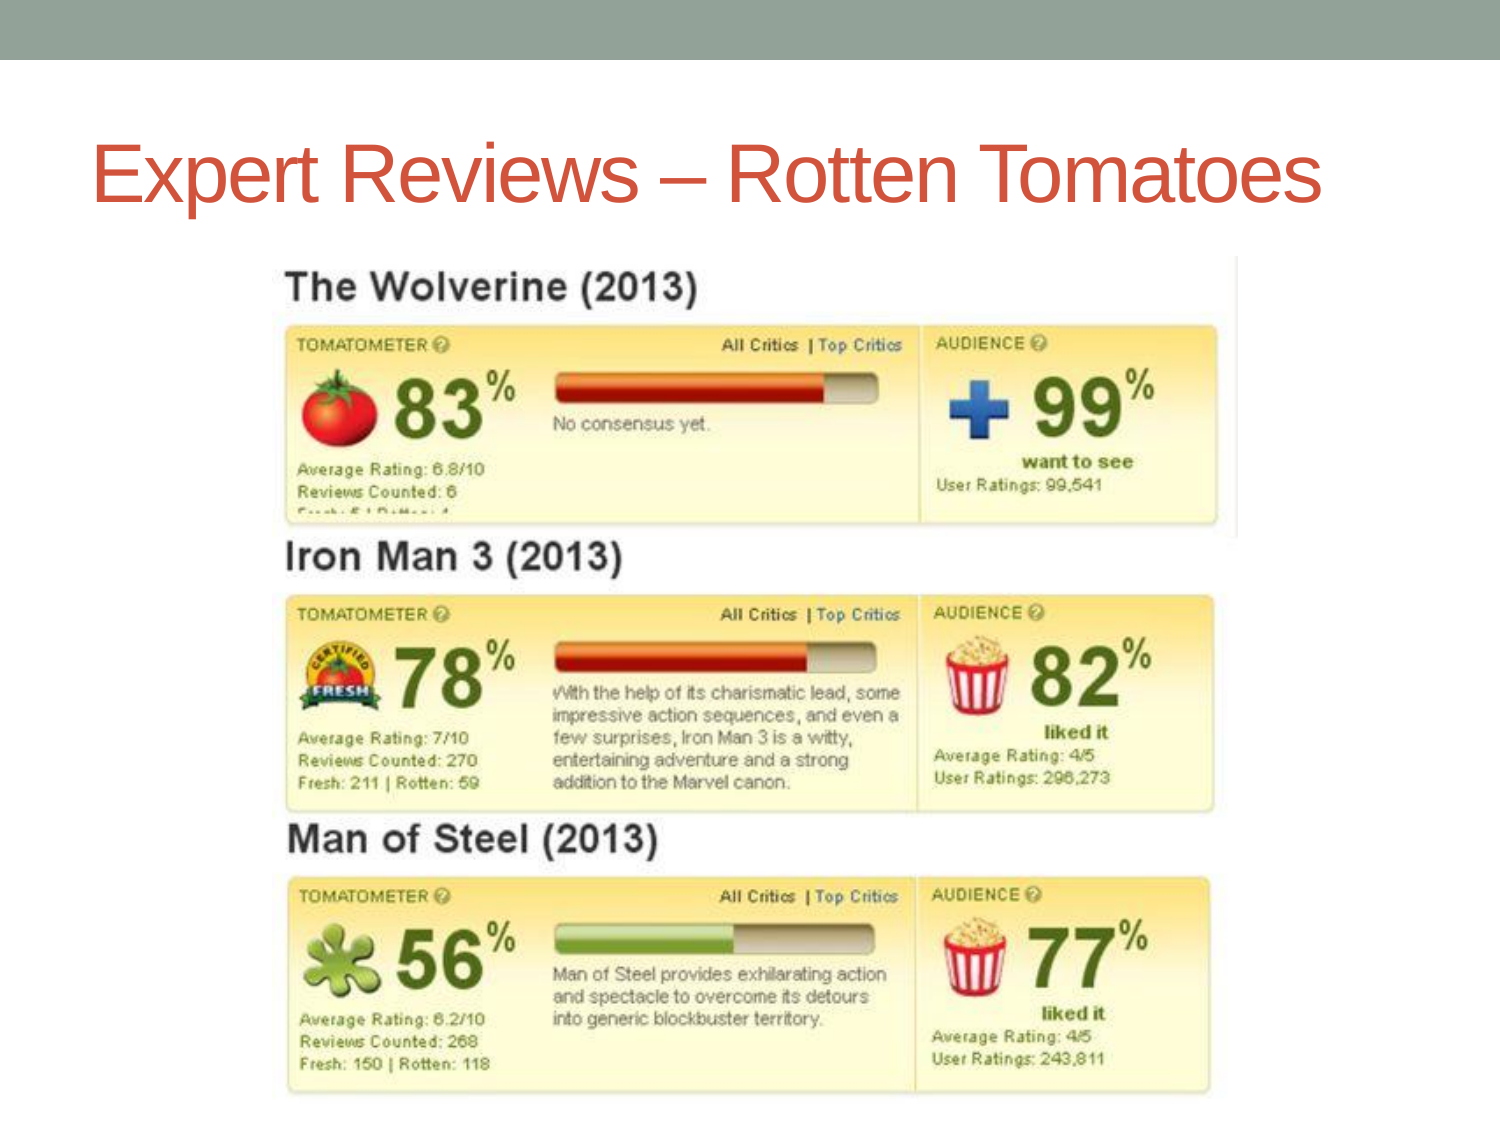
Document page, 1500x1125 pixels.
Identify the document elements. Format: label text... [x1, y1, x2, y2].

picture [272, 256, 1238, 1125]
title Expert Reviews – Rotten Tomatoes [75, 87, 1425, 250]
